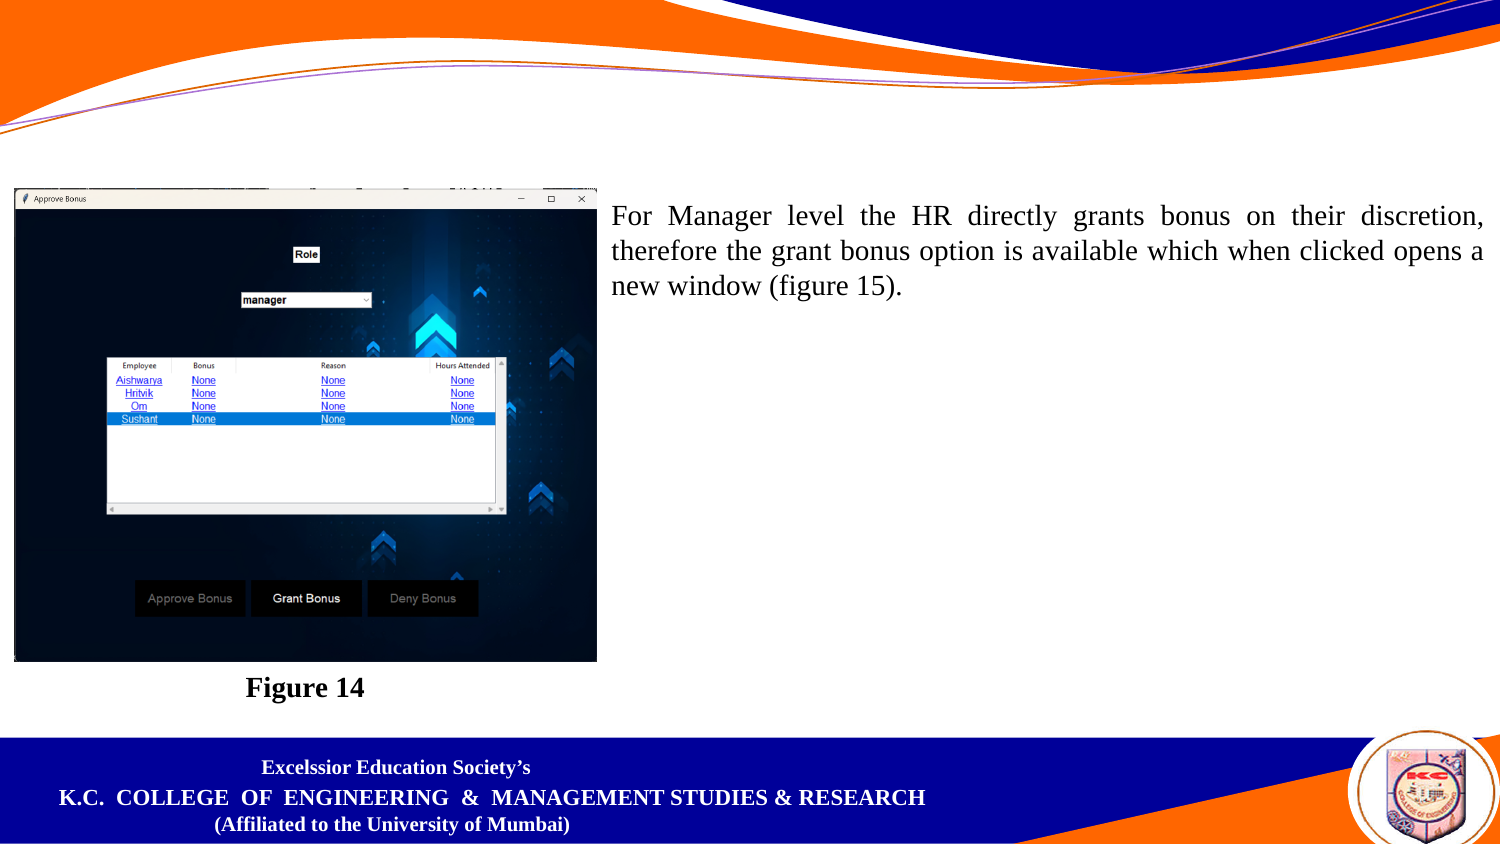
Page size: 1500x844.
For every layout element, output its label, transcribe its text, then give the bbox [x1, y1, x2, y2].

picture [1347, 721, 1500, 844]
text_box For Manager level the HR directly grants bonus on their discretion, therefore the grant bonus option is available which when clicked opens a new window (figure 15). [598, 188, 1500, 309]
picture [14, 188, 597, 662]
text_box Figure 14 [230, 671, 381, 712]
